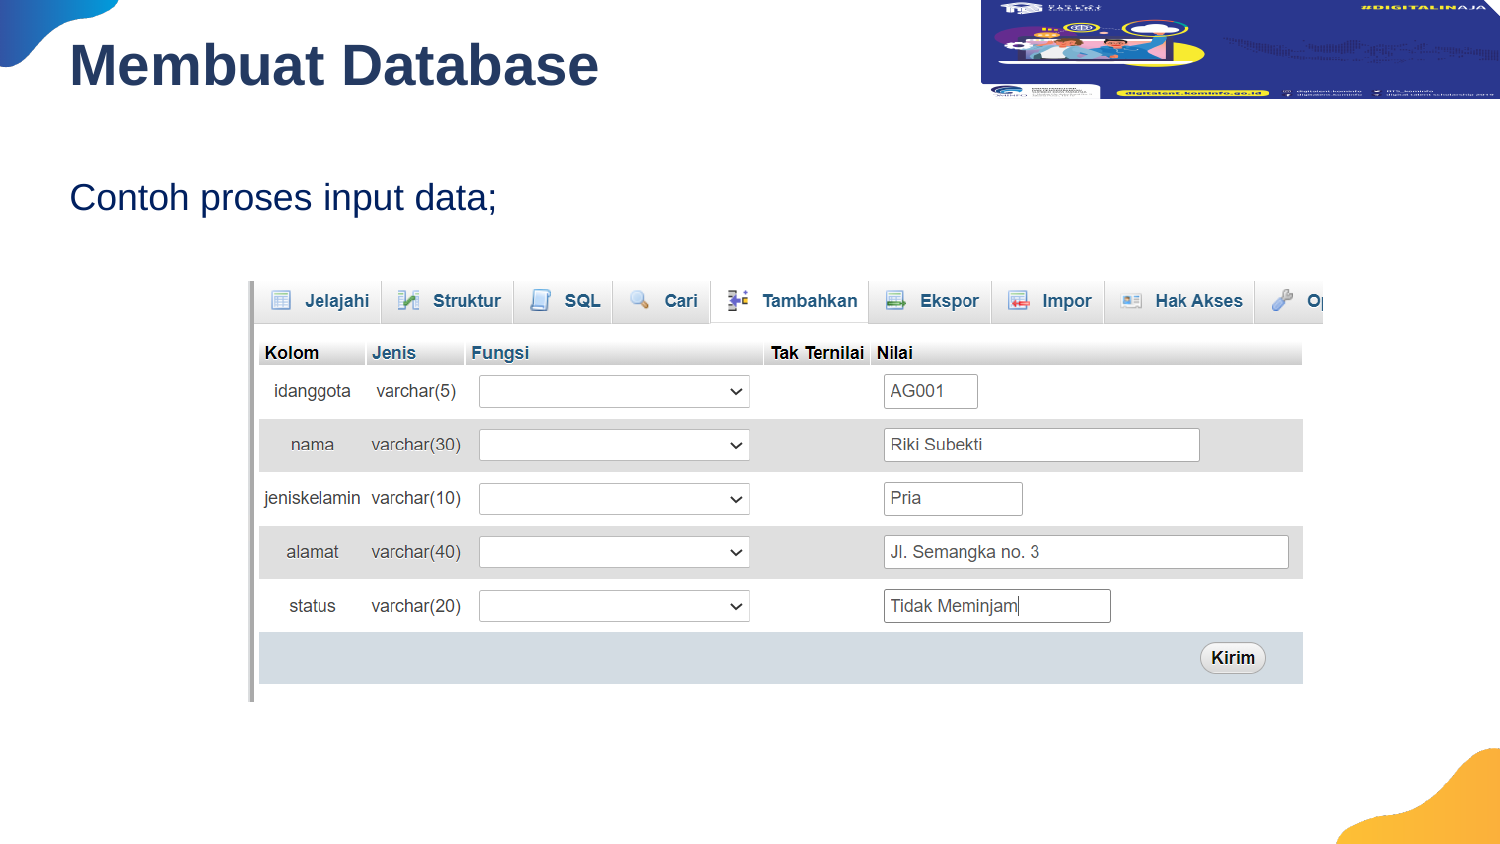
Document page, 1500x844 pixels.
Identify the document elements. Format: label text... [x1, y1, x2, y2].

picture [247, 281, 1323, 702]
text_box Contoh proses input data; [54, 142, 1443, 775]
text_box Membuat Database [54, 19, 977, 105]
picture [980, 0, 1500, 100]
picture [0, 0, 120, 73]
picture [1334, 740, 1500, 844]
